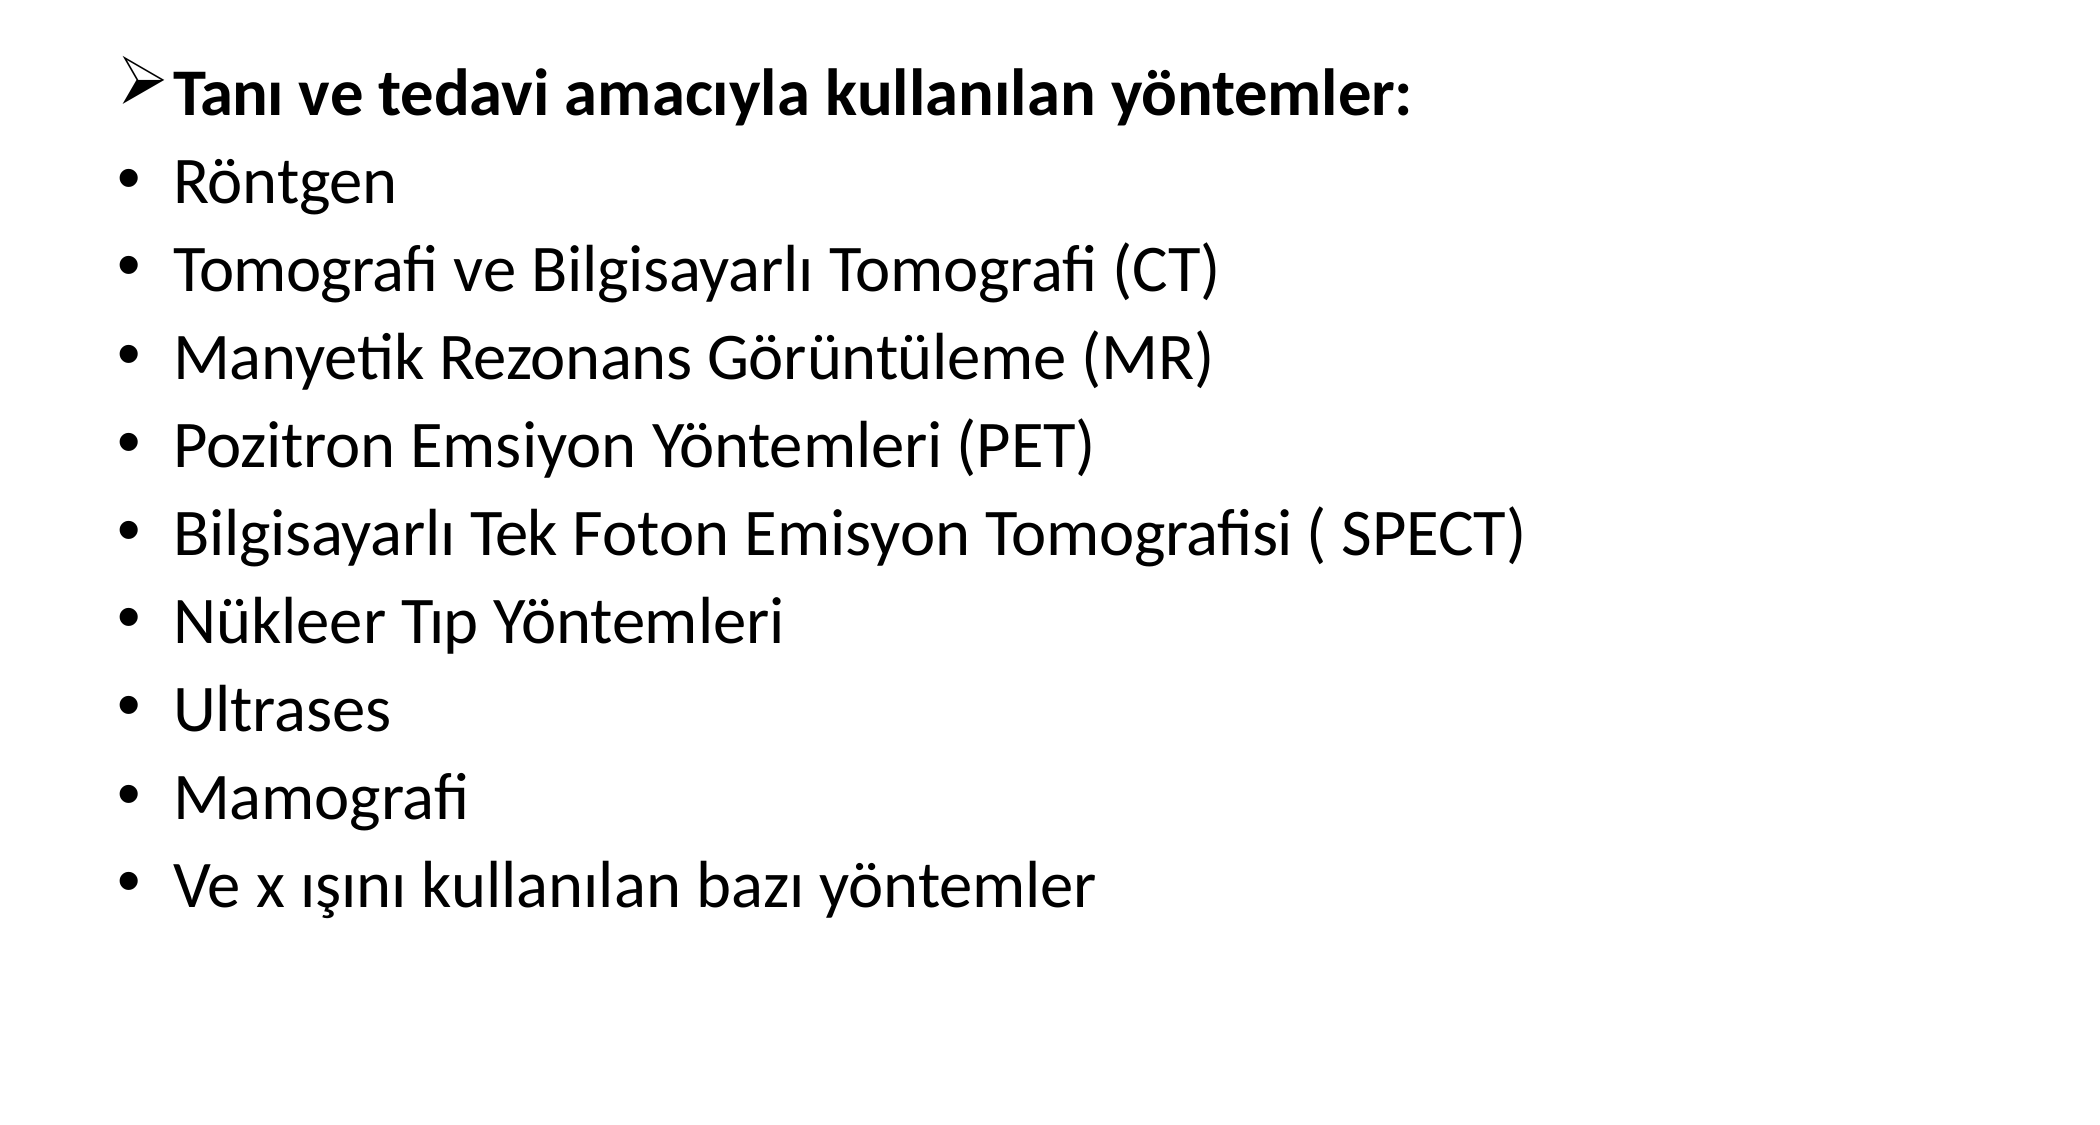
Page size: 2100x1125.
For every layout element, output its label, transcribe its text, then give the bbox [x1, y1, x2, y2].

text_box Tanı ve tedavi amacıyla kullanılan yöntemler: Röntgen Tomografi ve Bilgisayarlı Tomografi (CT) Manyetik Rezonans Görüntüleme (MR) Pozitron Emsiyon Yöntemleri (PET) Bilgisayarlı Tek Foton Emisyon Tomografisi ( SPECT) Nükleer Tıp Yöntemleri Ultrases Mamografi Ve x ışını kullanılan bazı yöntemler [115, 38, 1688, 921]
